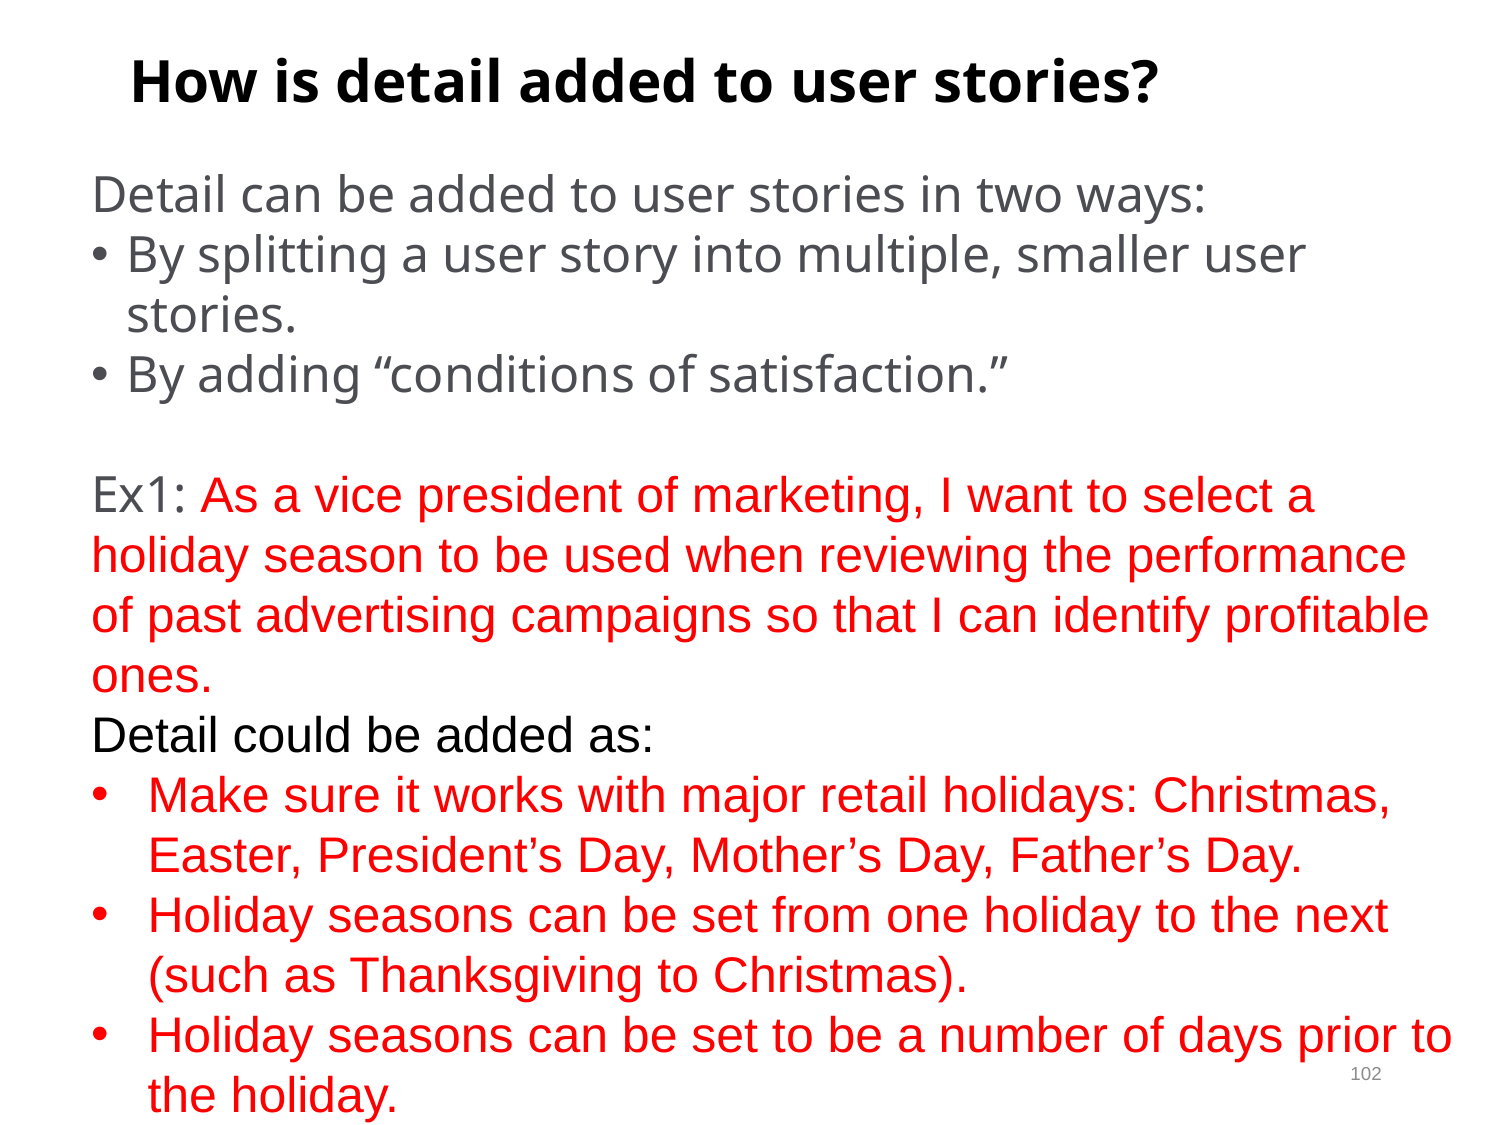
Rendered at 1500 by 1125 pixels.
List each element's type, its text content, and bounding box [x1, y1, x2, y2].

text_box How is detail added to user stories? [114, 36, 1441, 122]
text_box Detail can be added to user stories in two ways: By splitting a user story into multiple, smaller user stories. By adding “conditions of satisfaction.” Ex1: As a vice president of marketing, I want to select a holiday season to be used when reviewing the performance of past advertising campaigns so that I can identify profitable ones. Detail could be added as: Make sure it works with major retail holidays: Christmas, Easter, President’s Day, Mother’s Day, Father’s Day. Holiday seasons can be set from one holiday to the next (such as Thanksgiving to Christmas). Holiday seasons can be set to be a number of days prior to the holiday. [76, 155, 1469, 1125]
